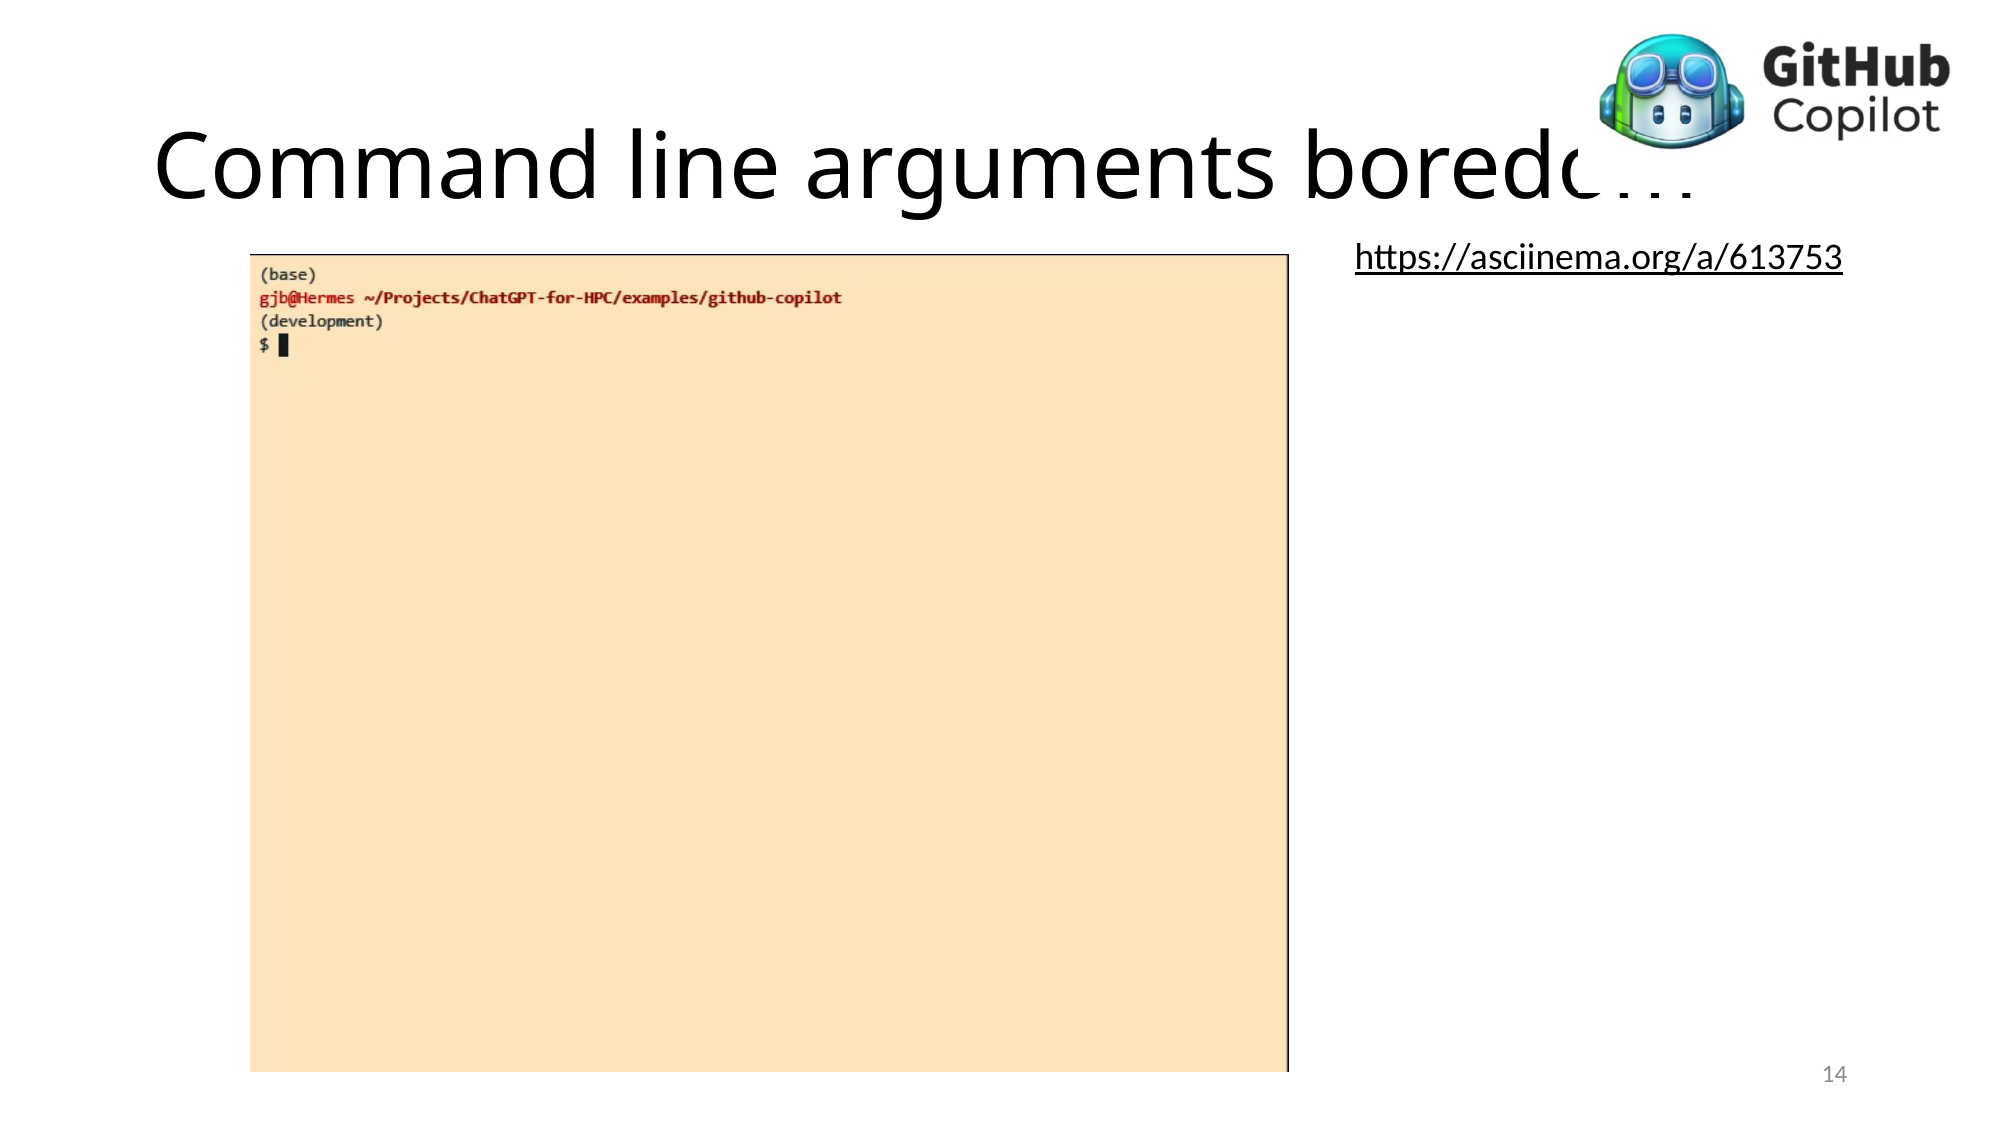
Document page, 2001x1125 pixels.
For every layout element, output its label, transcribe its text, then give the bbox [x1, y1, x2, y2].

title Command line arguments boredom [137, 59, 1863, 278]
text_box https://asciinema.org/a/613753 [1339, 224, 1867, 285]
picture [1578, 4, 1996, 193]
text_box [249, 253, 1290, 1073]
slide_number 14 [1412, 1042, 1863, 1103]
